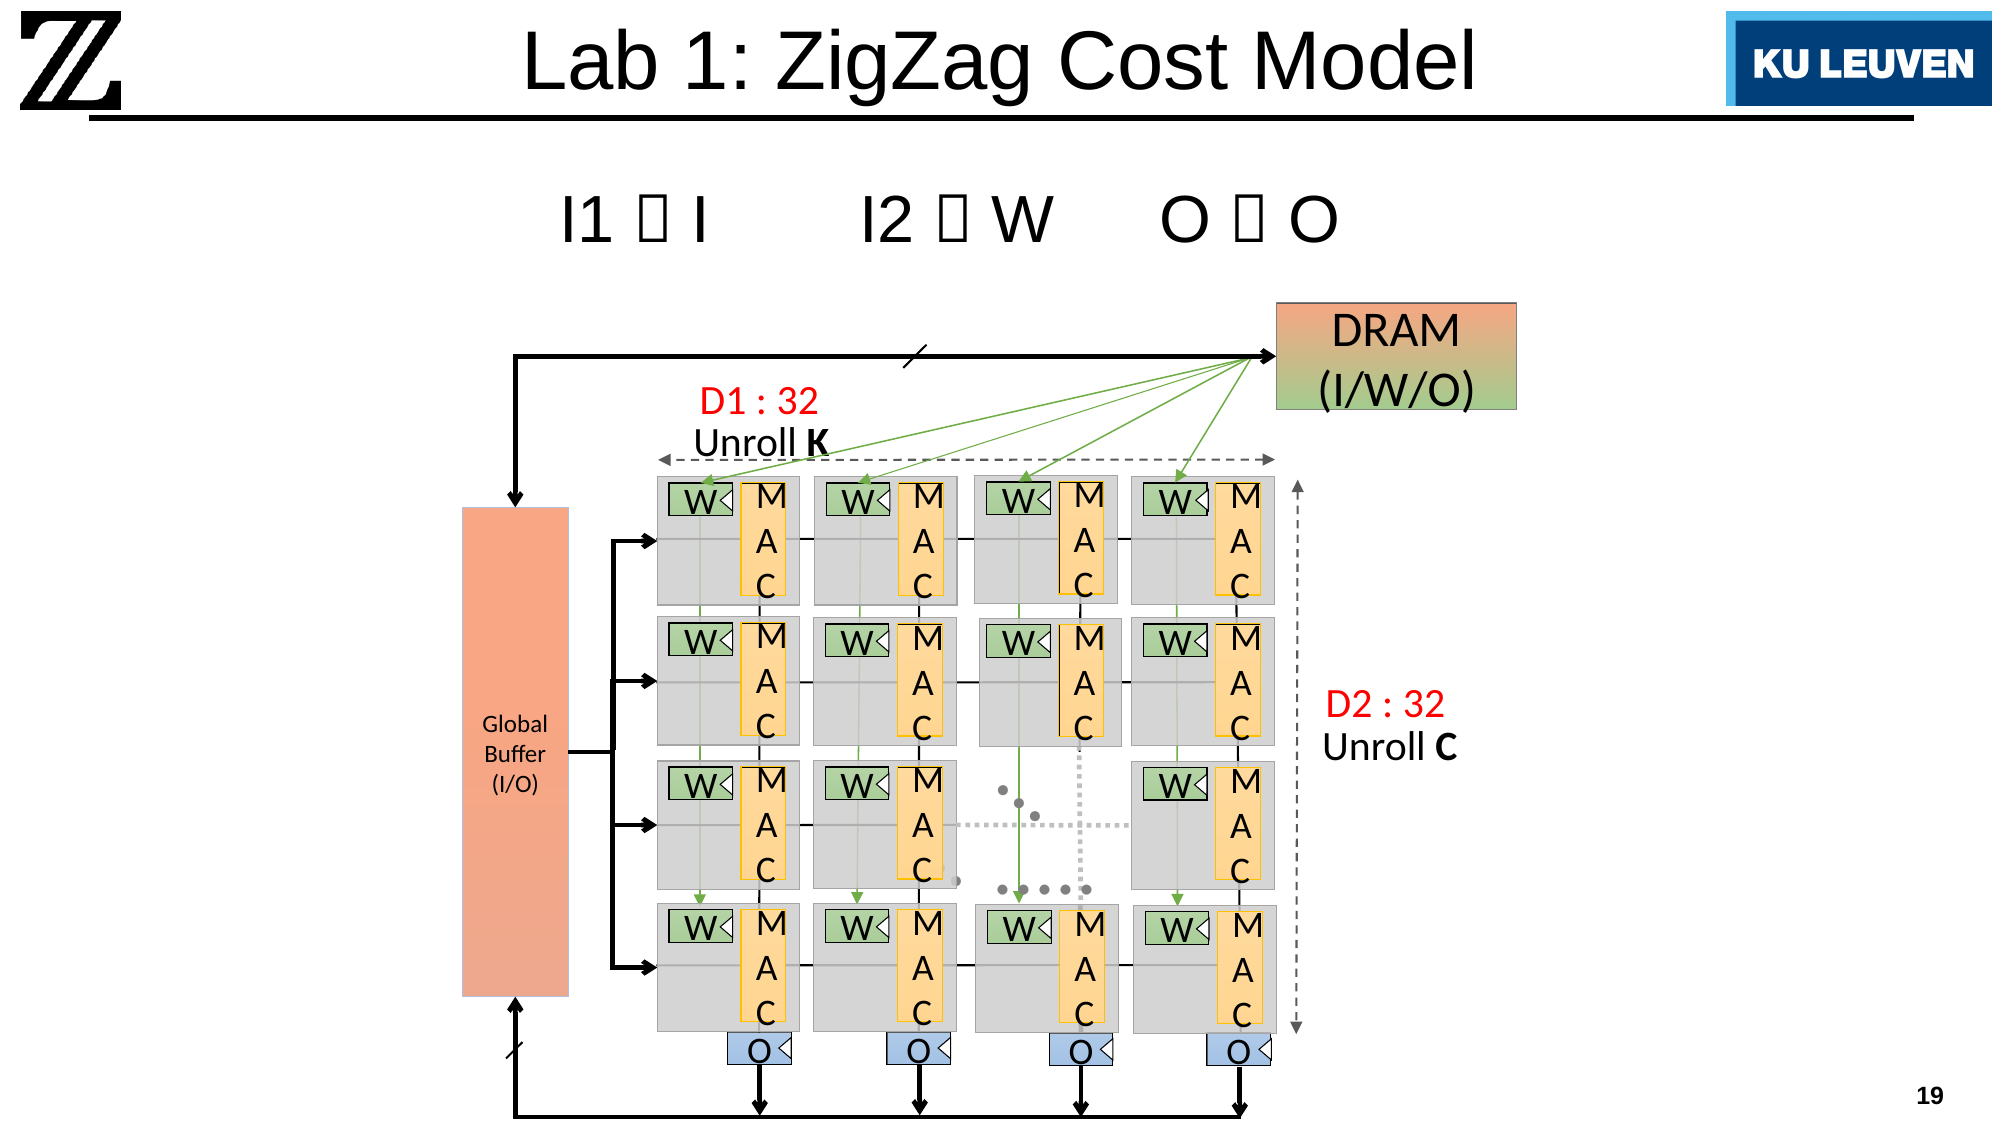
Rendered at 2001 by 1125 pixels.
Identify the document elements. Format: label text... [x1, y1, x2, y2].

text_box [462, 302, 1538, 1119]
text_box I1  I I2  W O  O [544, 168, 1456, 263]
title Lab 1: ZigZag Cost Model [137, 6, 1863, 118]
picture [1863, 11, 1992, 106]
picture [20, 9, 121, 110]
